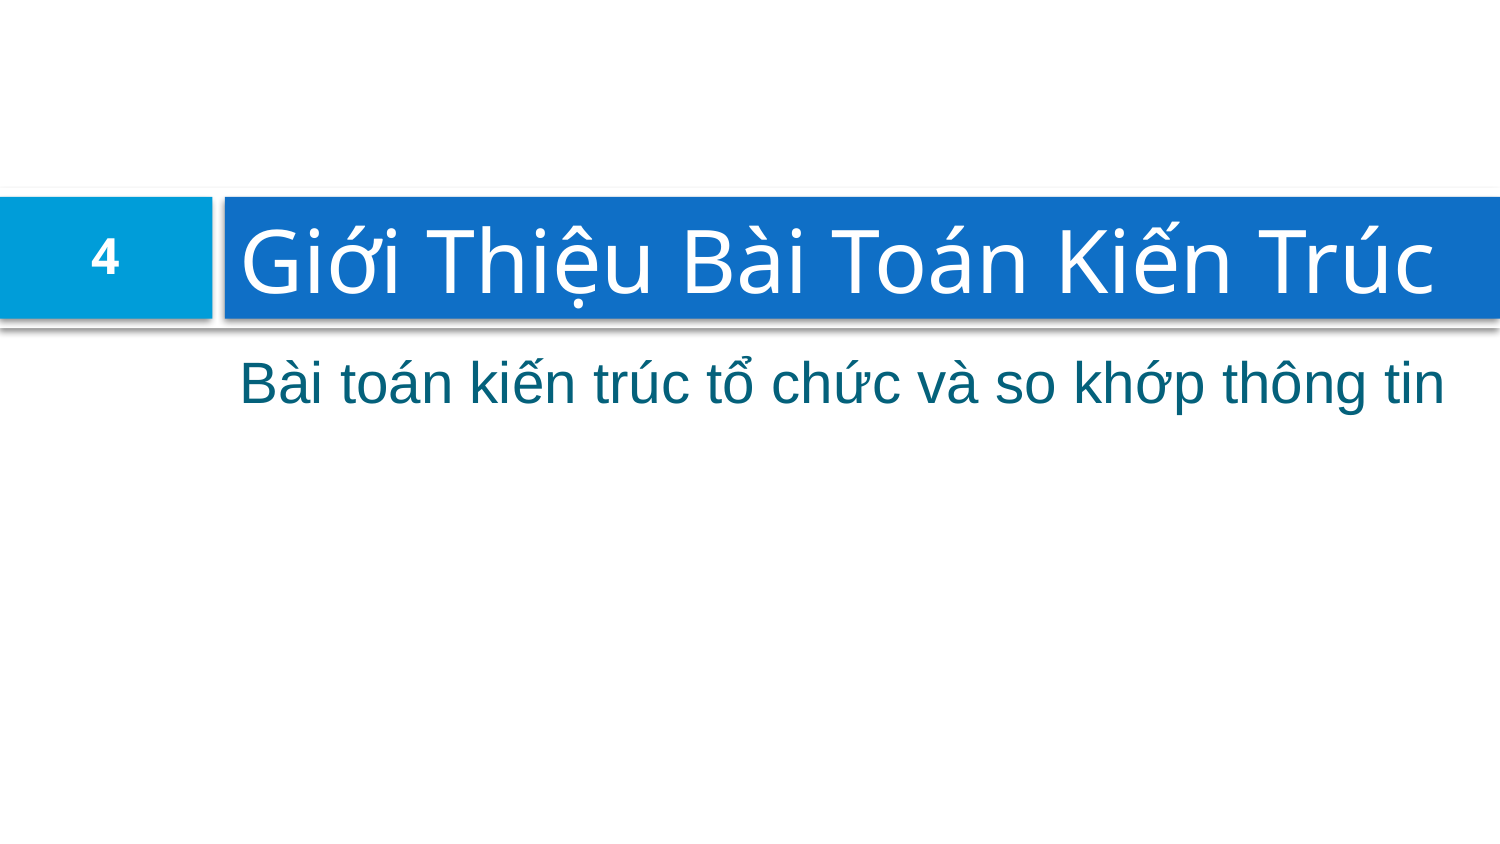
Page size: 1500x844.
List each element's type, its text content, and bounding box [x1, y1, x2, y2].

title Giới Thiệu Bài Toán Kiến Trúc [225, 196, 1475, 319]
slide_number 4 [0, 215, 213, 302]
list Bài toán kiến trúc tổ chức và so khớp thông tin [225, 337, 1500, 544]
